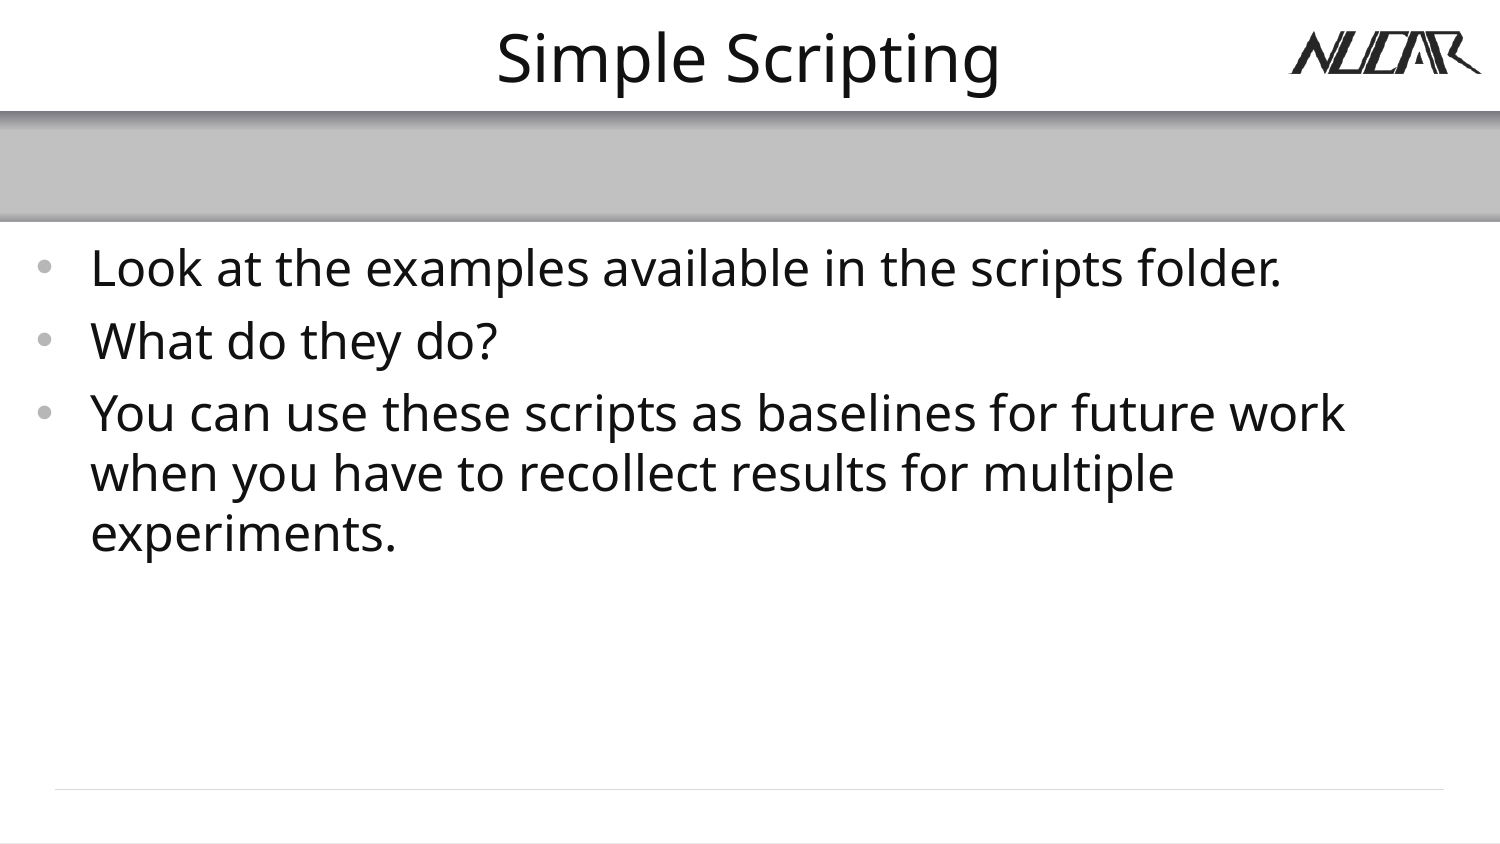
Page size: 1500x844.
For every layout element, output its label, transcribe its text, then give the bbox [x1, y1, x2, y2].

list Look at the examples available in the scripts folder. What do they do? You can use these scripts as baselines for future work when you have to recollect results for multiple experiments. [0, 221, 1500, 735]
title Simple Scripting [97, 0, 1403, 111]
